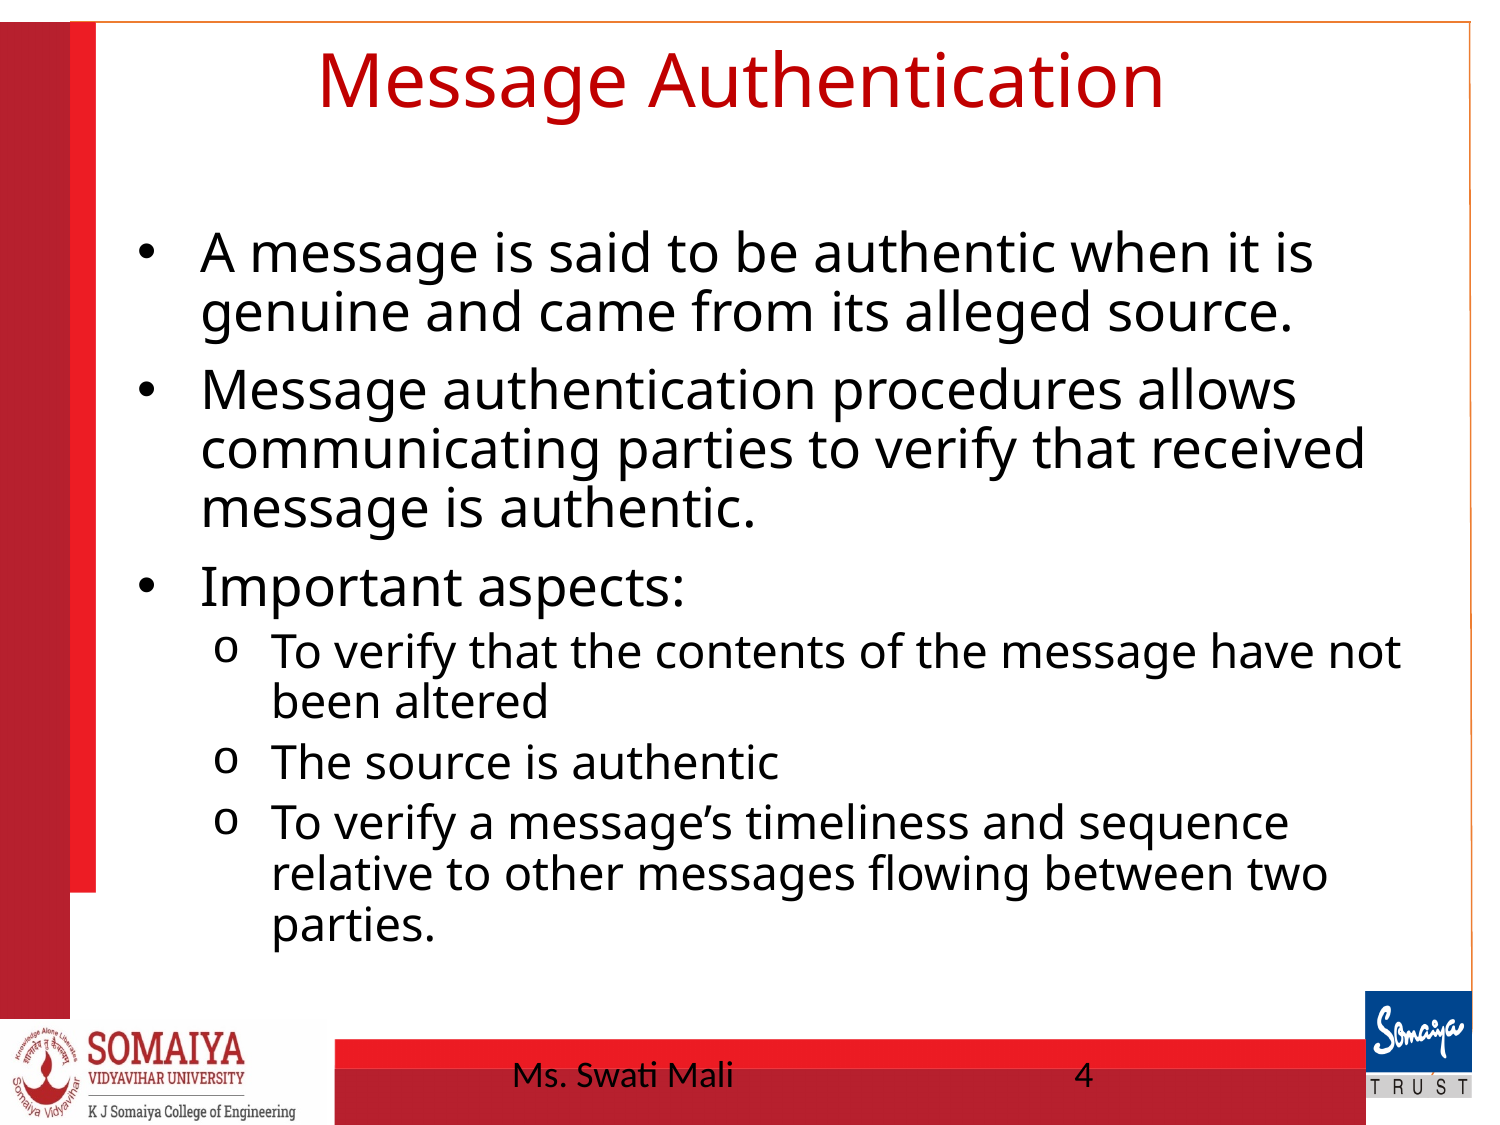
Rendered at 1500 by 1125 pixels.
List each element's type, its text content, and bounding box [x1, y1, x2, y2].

title Message Authentication [134, 35, 1349, 179]
picture [0, 22, 327, 1125]
picture [1365, 991, 1472, 1098]
slide_number 4 [1059, 1042, 1397, 1103]
list A message is said to be authentic when it is genuine and came from its alleged source. Message authentication procedures allows communicating parties to verify that received message is authentic. Important aspects: To verify that the contents of the message have not been altered The source is authentic To verify a message’s timeliness and sequence relative to other messages flowing between two parties. [114, 217, 1465, 960]
footer Ms. Swati Mali [496, 1042, 1004, 1103]
picture [335, 1040, 1365, 1125]
